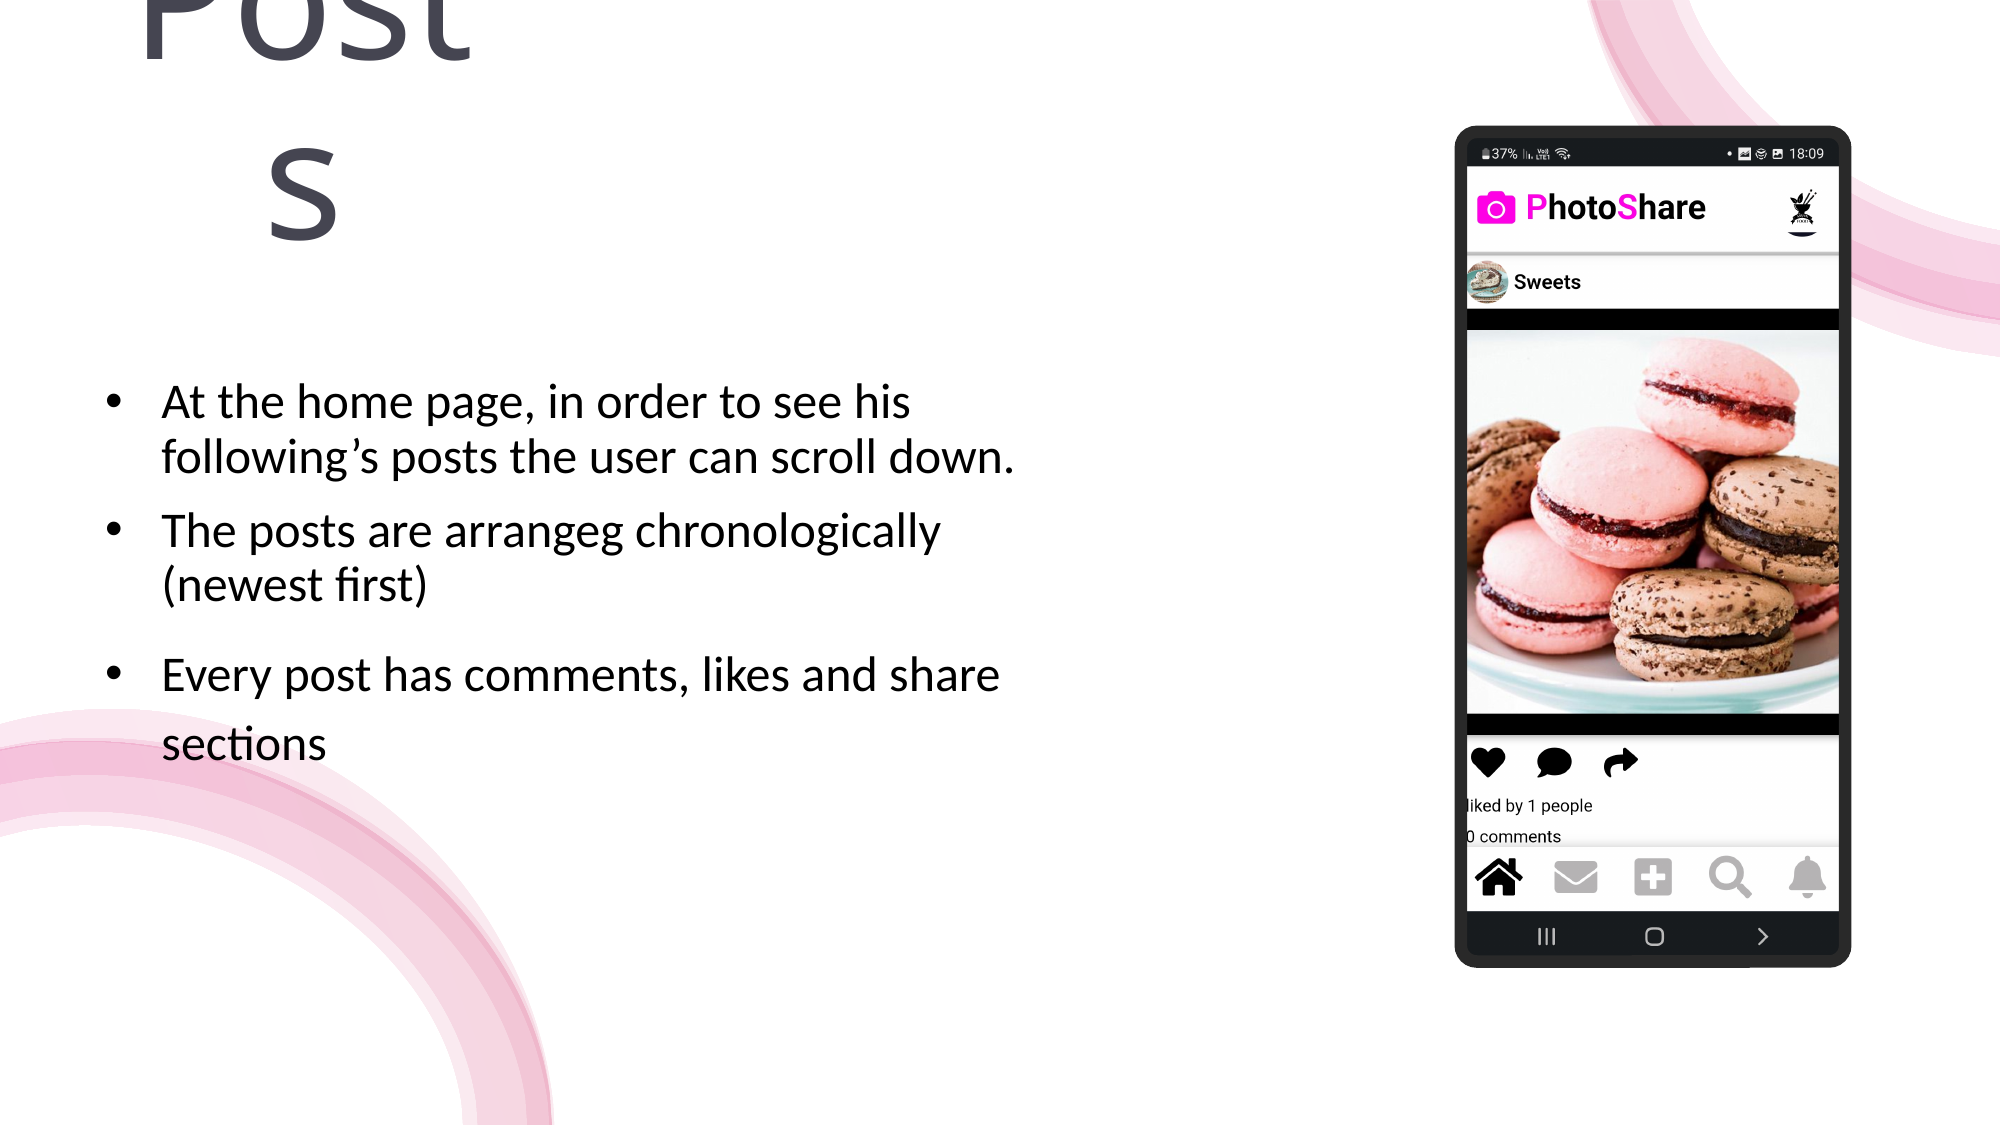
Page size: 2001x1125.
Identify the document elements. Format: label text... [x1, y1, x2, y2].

text_box [0, 0, 2000, 1125]
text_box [0, 709, 555, 1125]
picture [1460, 131, 1846, 962]
title Posts [90, 74, 516, 284]
text_box At the home page, in order to see his following’s posts the user can scroll down. The posts are arrangeg chronologically (newest first) Every post has comments, likes and share sections [90, 368, 1088, 917]
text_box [1587, 0, 2000, 357]
